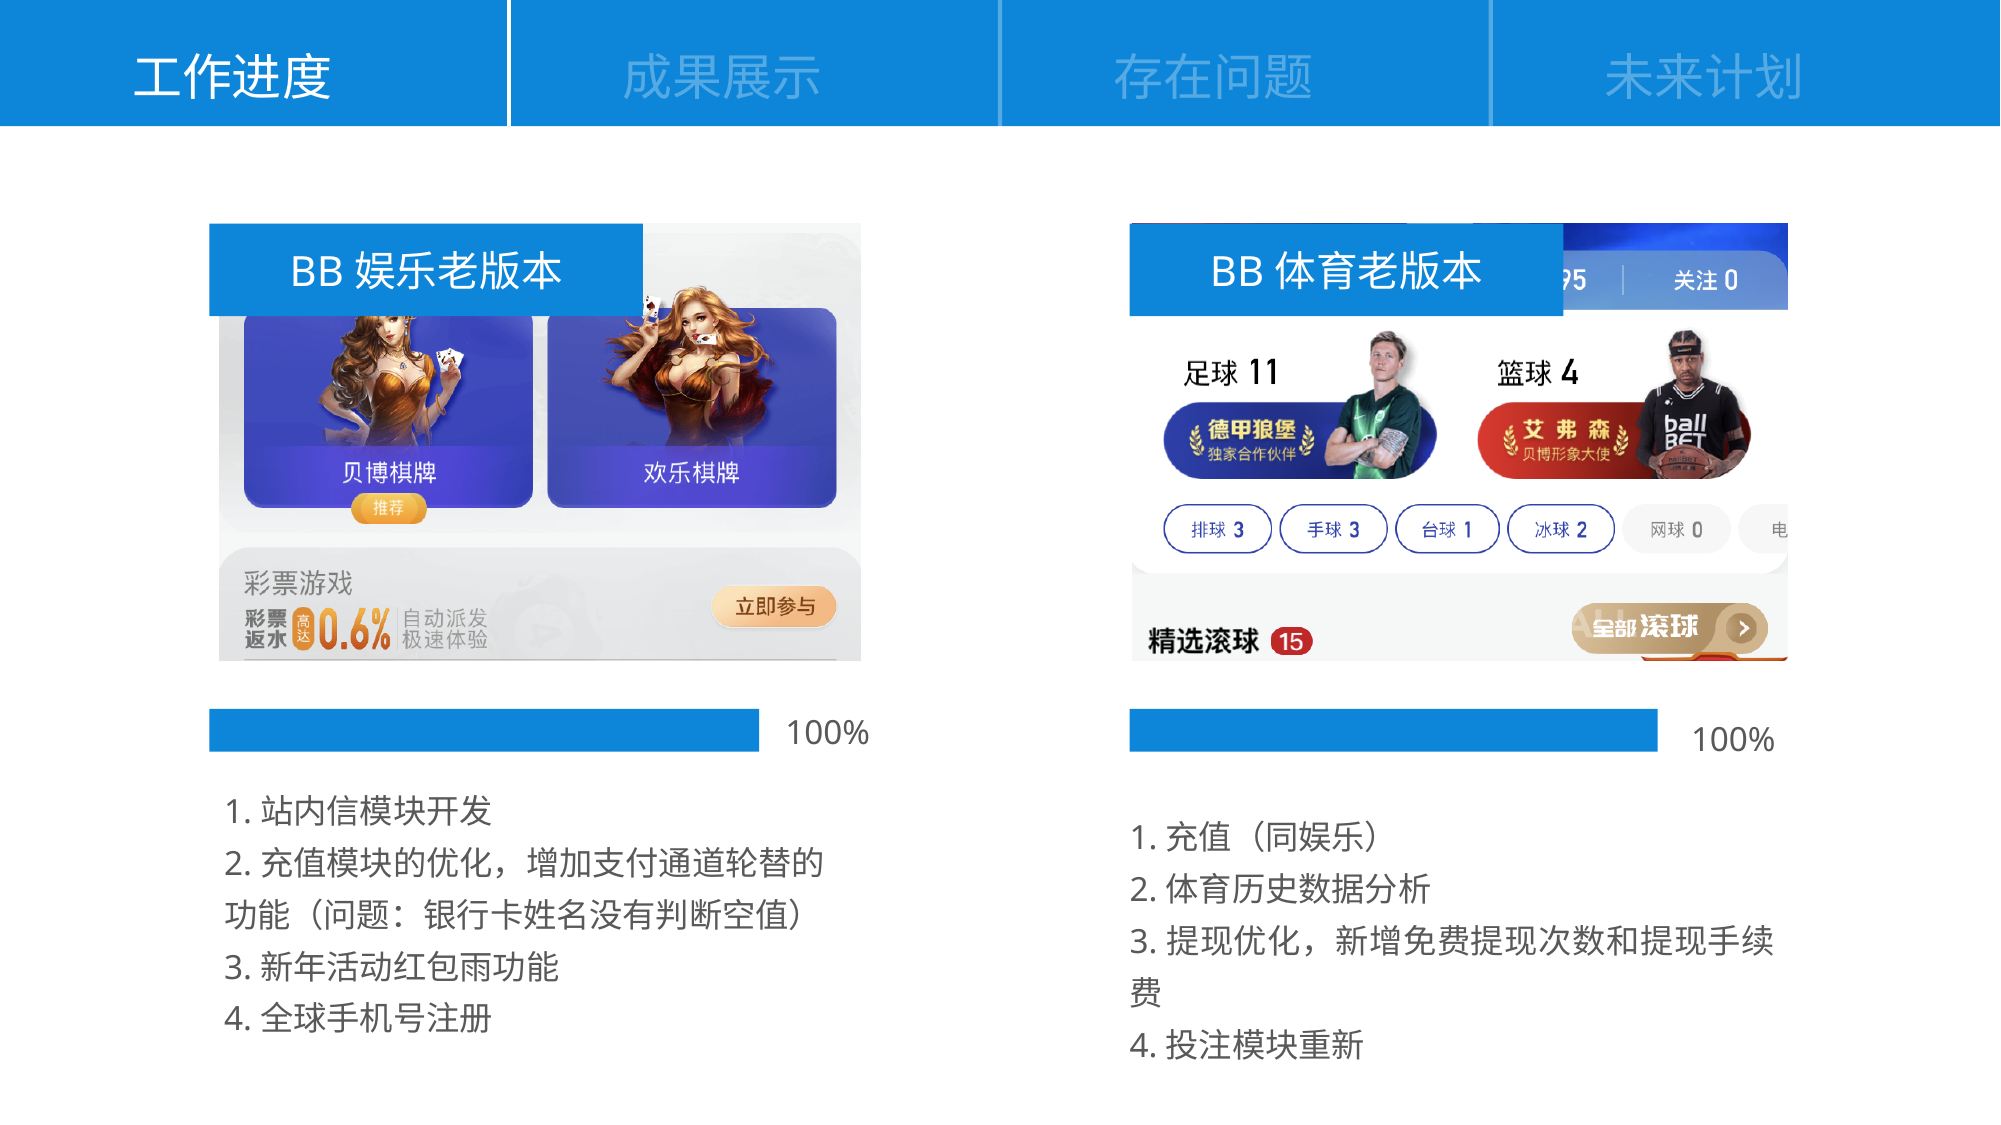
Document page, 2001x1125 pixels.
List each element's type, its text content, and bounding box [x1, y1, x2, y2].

picture [219, 223, 861, 661]
text_box 100% [719, 692, 885, 759]
text_box BB娱乐老版本 [208, 222, 644, 317]
text_box 1.充值（同娱乐） 2.体育历史数据分析 3.提现优化，新增免费提现次数和提现手续费 4.投注模块重新 [1129, 797, 1791, 1072]
text_box [1129, 708, 1636, 753]
picture [1132, 223, 1788, 661]
text_box 1.站内信模块开发 2.充值模块的优化，增加支付通道轮替的功能（问题：银行卡姓名没有判断空值） 3.新年活动红包雨功能 4.全球手机号注册 [209, 770, 871, 1045]
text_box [0, 0, 2000, 127]
text_box BB体育老版本 [1129, 222, 1564, 317]
text_box [208, 708, 719, 753]
text_box 100% [1636, 698, 1791, 766]
